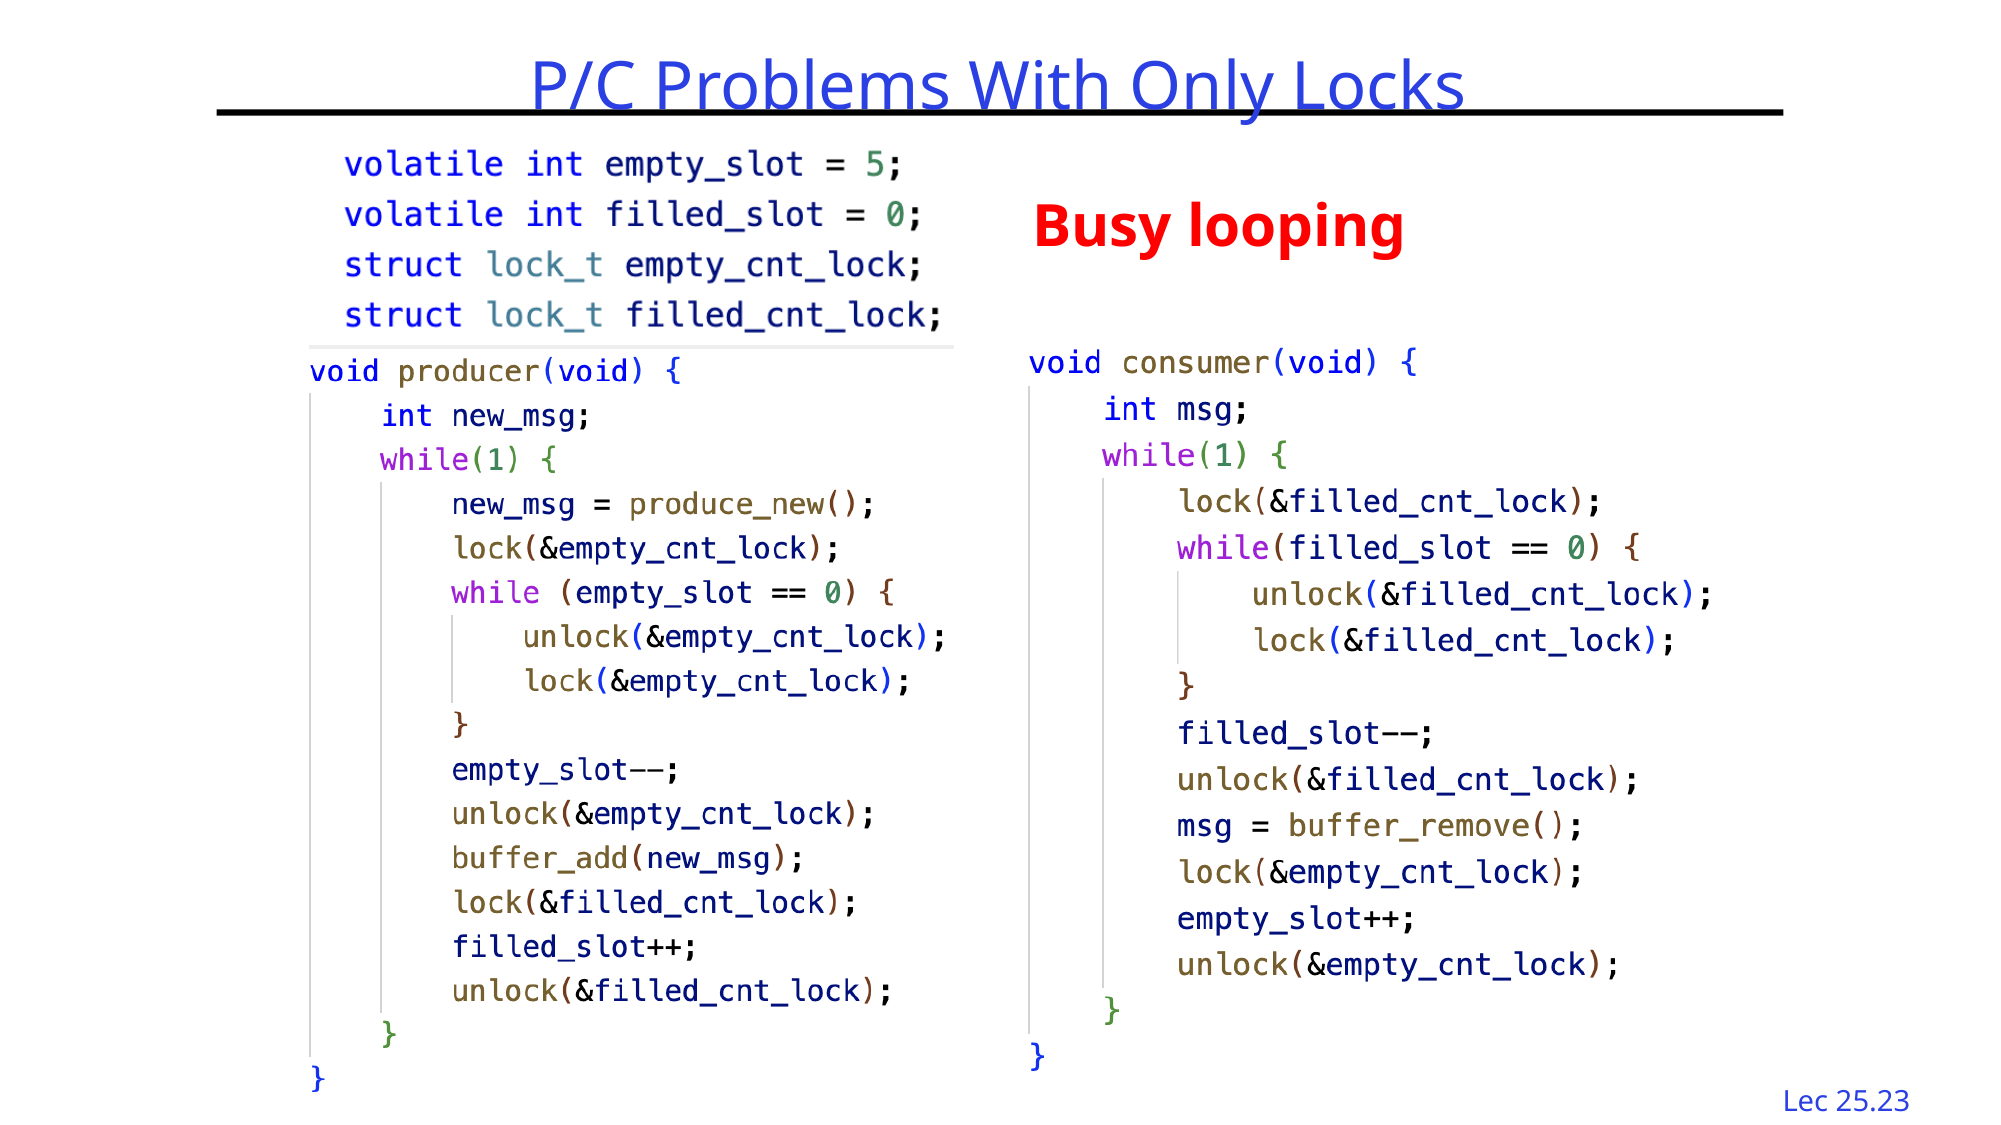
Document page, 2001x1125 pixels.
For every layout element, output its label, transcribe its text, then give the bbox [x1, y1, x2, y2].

picture [330, 137, 955, 336]
title P/C Problems With Only Locks [68, 45, 1929, 152]
picture [301, 344, 955, 1103]
picture [1015, 341, 1720, 1081]
text_box Busy looping [1017, 180, 1422, 266]
